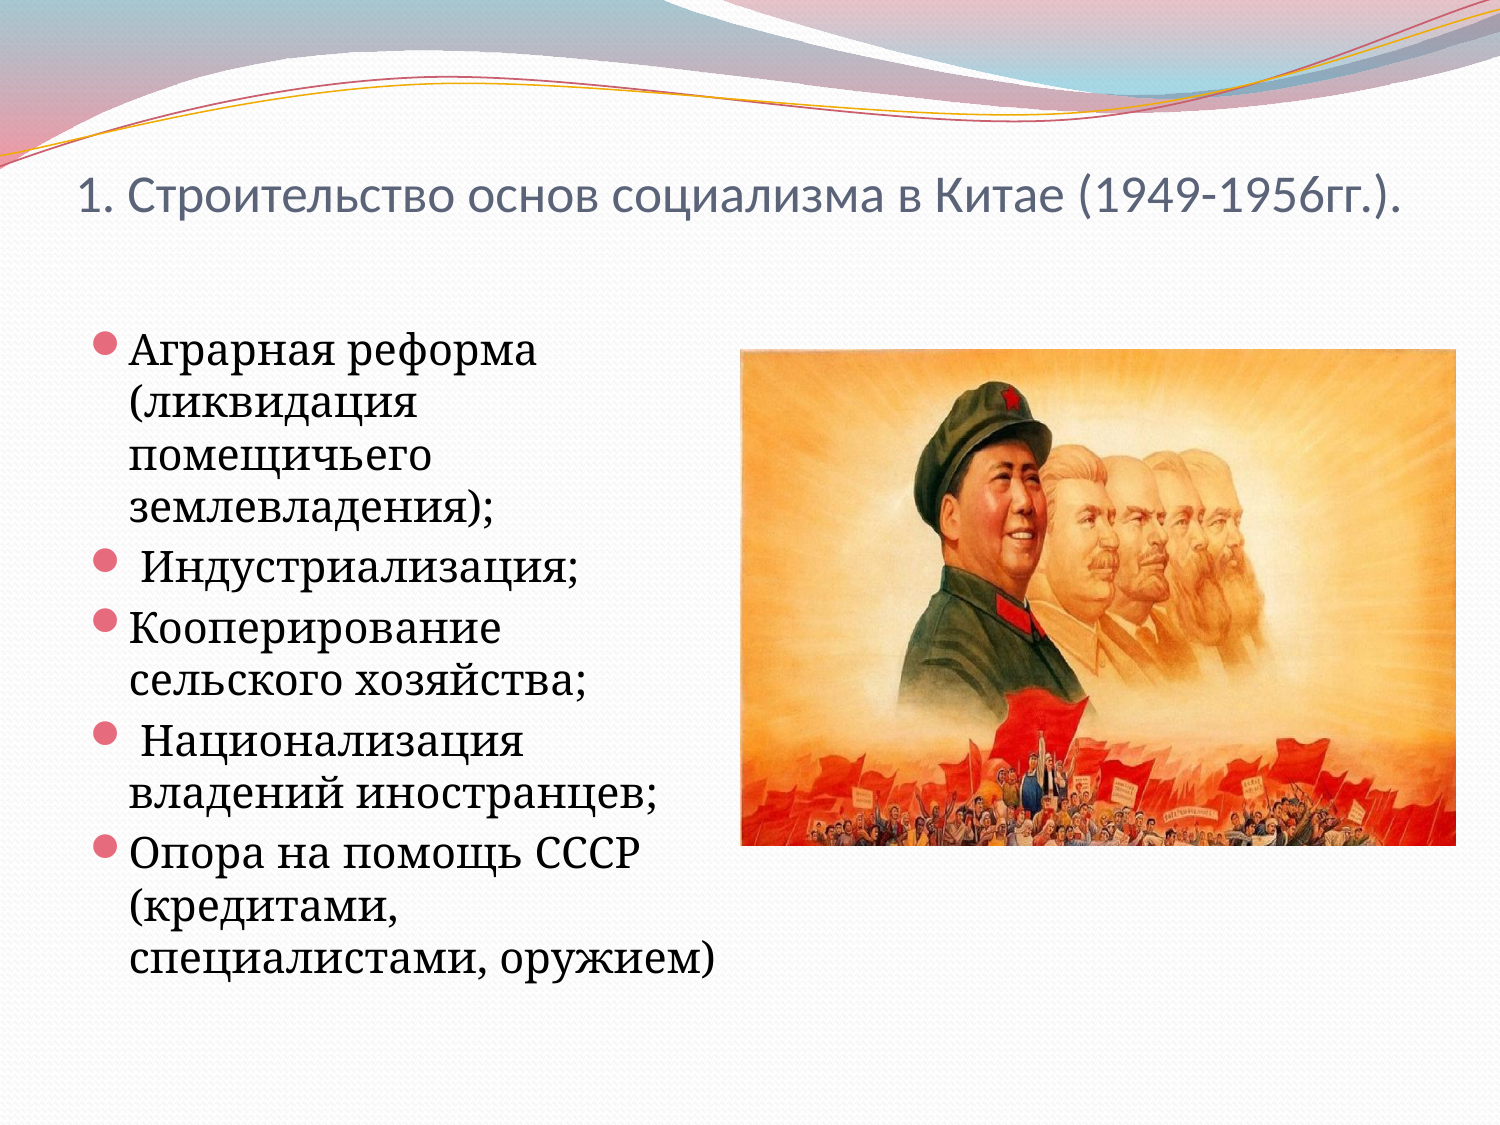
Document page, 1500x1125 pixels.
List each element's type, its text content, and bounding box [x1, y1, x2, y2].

title 1. Строительство основ социализма в Китае (1949-1956гг.). [75, 115, 1425, 303]
picture [740, 349, 1456, 847]
list Аграрная реформа (ликвидация помещичьего землевладения); Индустриализация; Кооперирование сельского хозяйства; Национализация владений иностранцев; Опора на помощь СССР (кредитами, специалистами, оружием) [75, 314, 738, 1043]
